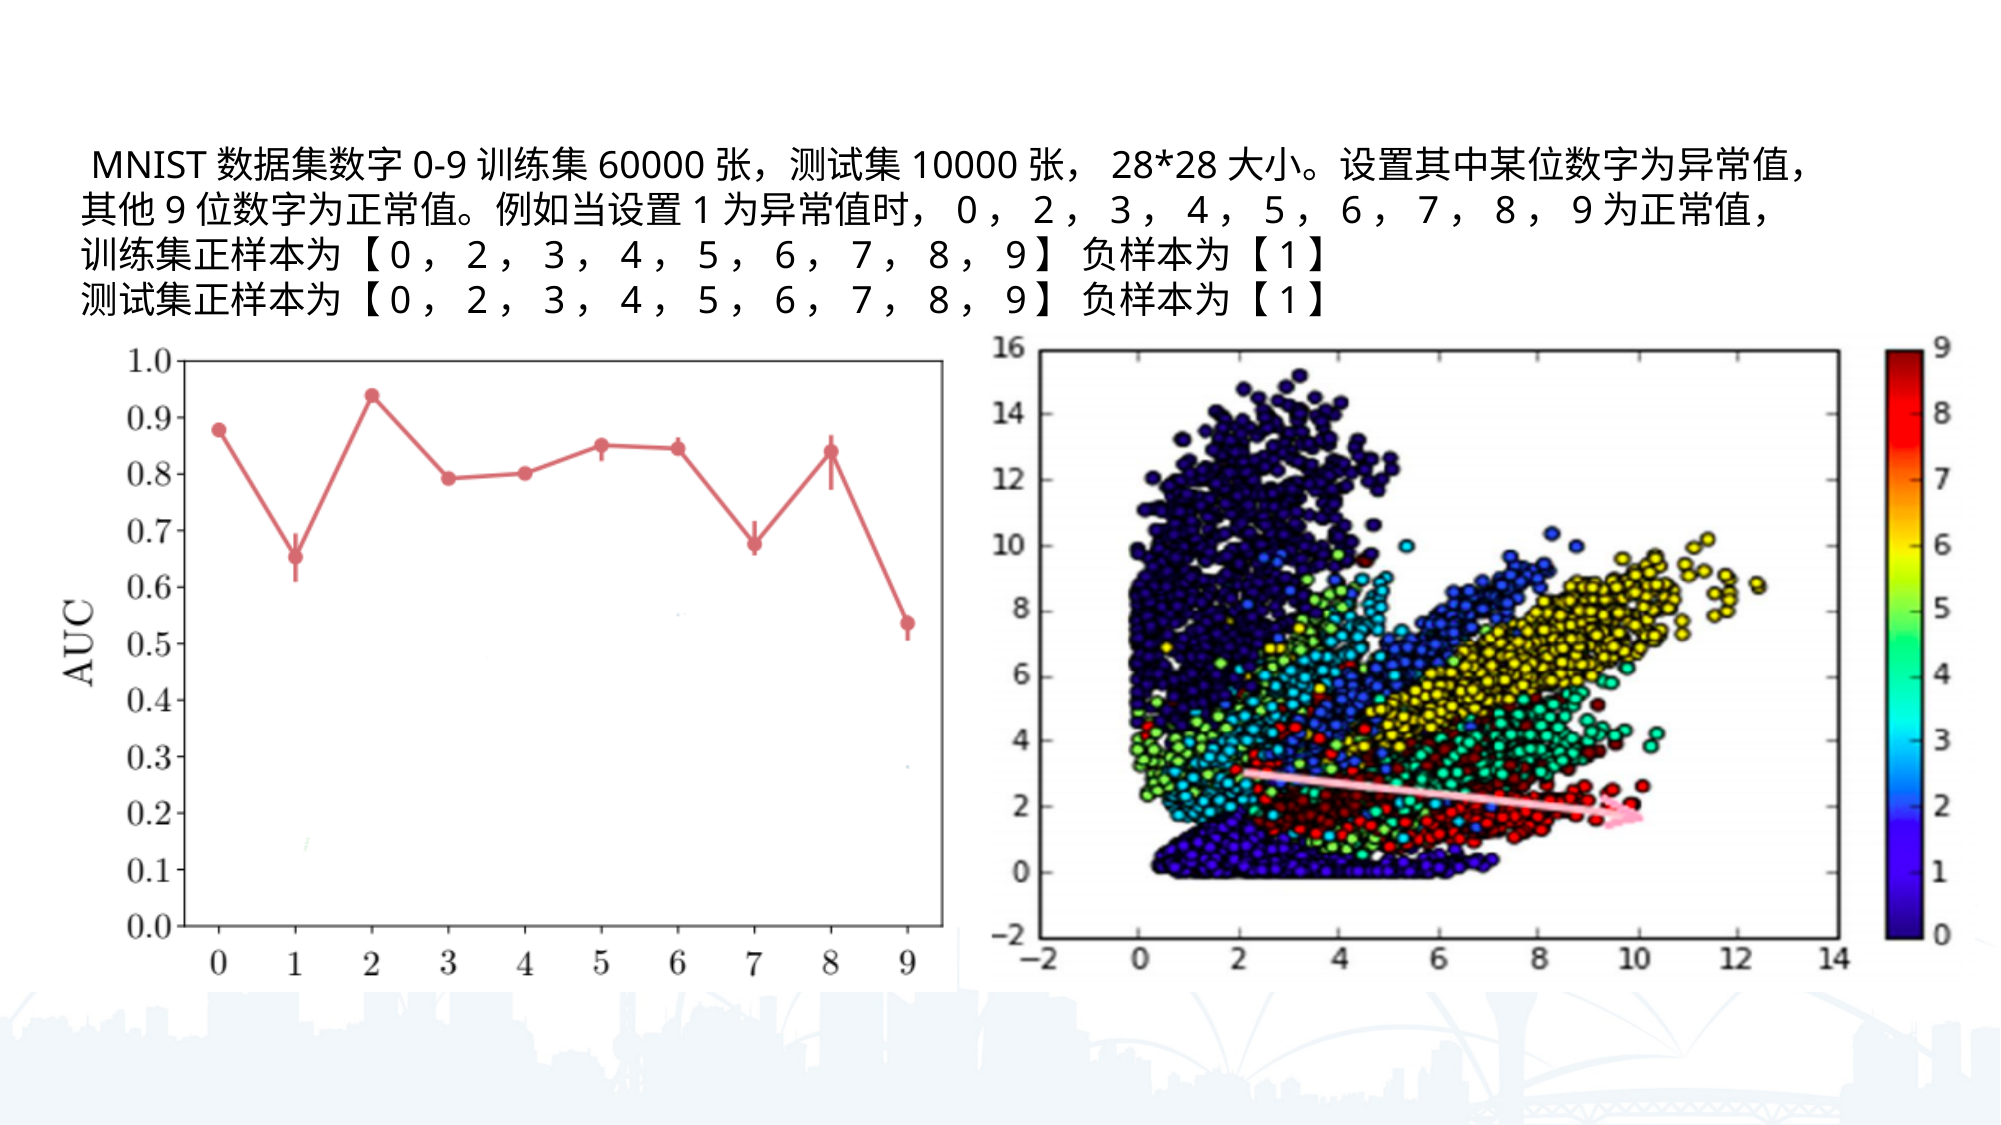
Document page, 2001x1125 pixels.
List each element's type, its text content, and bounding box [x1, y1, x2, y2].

text_box MNIST数据集数字0-9训练集60000张，测试集10000张，28*28大小。设置其中某位数字为异常值， 其他9位数字为正常值。例如当设置1为异常值时，0，2，3，4，5，6，7，8，9为正常值， 训练集正样本为【0，2，3，4，5，6，7，8，9】 负样本为【1】 测试集正样本为【0，2，3，4，5，6，7，8，9】 负样本为【1】 [66, 133, 1842, 329]
picture [0, 0, 2001, 1125]
